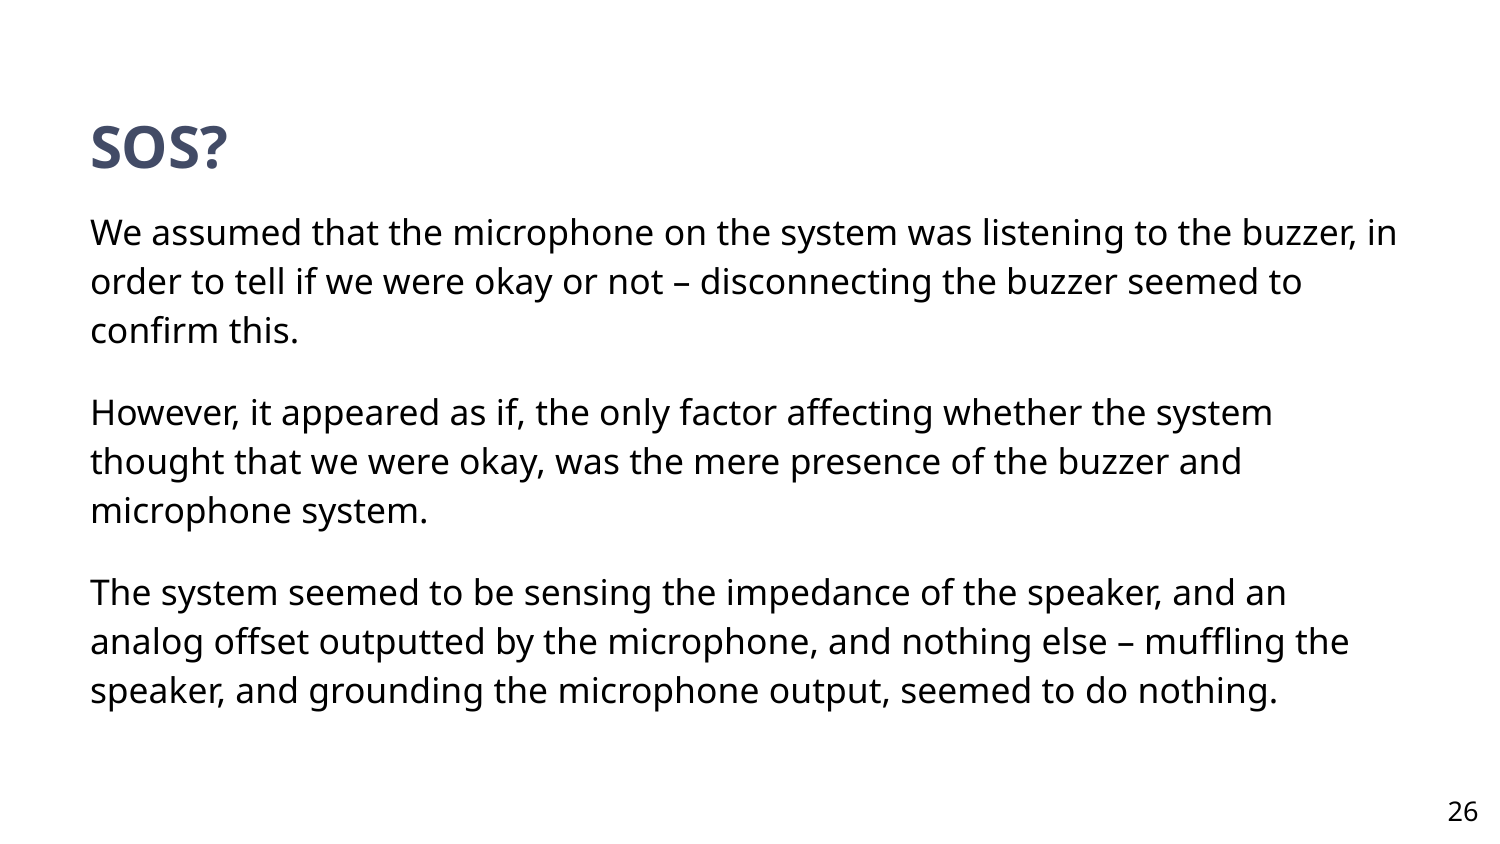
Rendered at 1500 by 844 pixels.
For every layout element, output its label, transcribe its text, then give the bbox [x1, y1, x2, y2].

list We assumed that the microphone on the system was listening to the buzzer, in order to tell if we were okay or not – disconnecting the buzzer seemed to confirm this. However, it appeared as if, the only factor affecting whether the system thought that we were okay, was the mere presence of the buzzer and microphone system. The system seemed to be sensing the impedance of the speaker, and an analog offset outputted by the microphone, and nothing else – muffling the speaker, and grounding the microphone output, seemed to do nothing. [75, 189, 1425, 750]
slide_number ‹#› [1403, 779, 1494, 844]
title SOS? [75, 95, 1425, 189]
